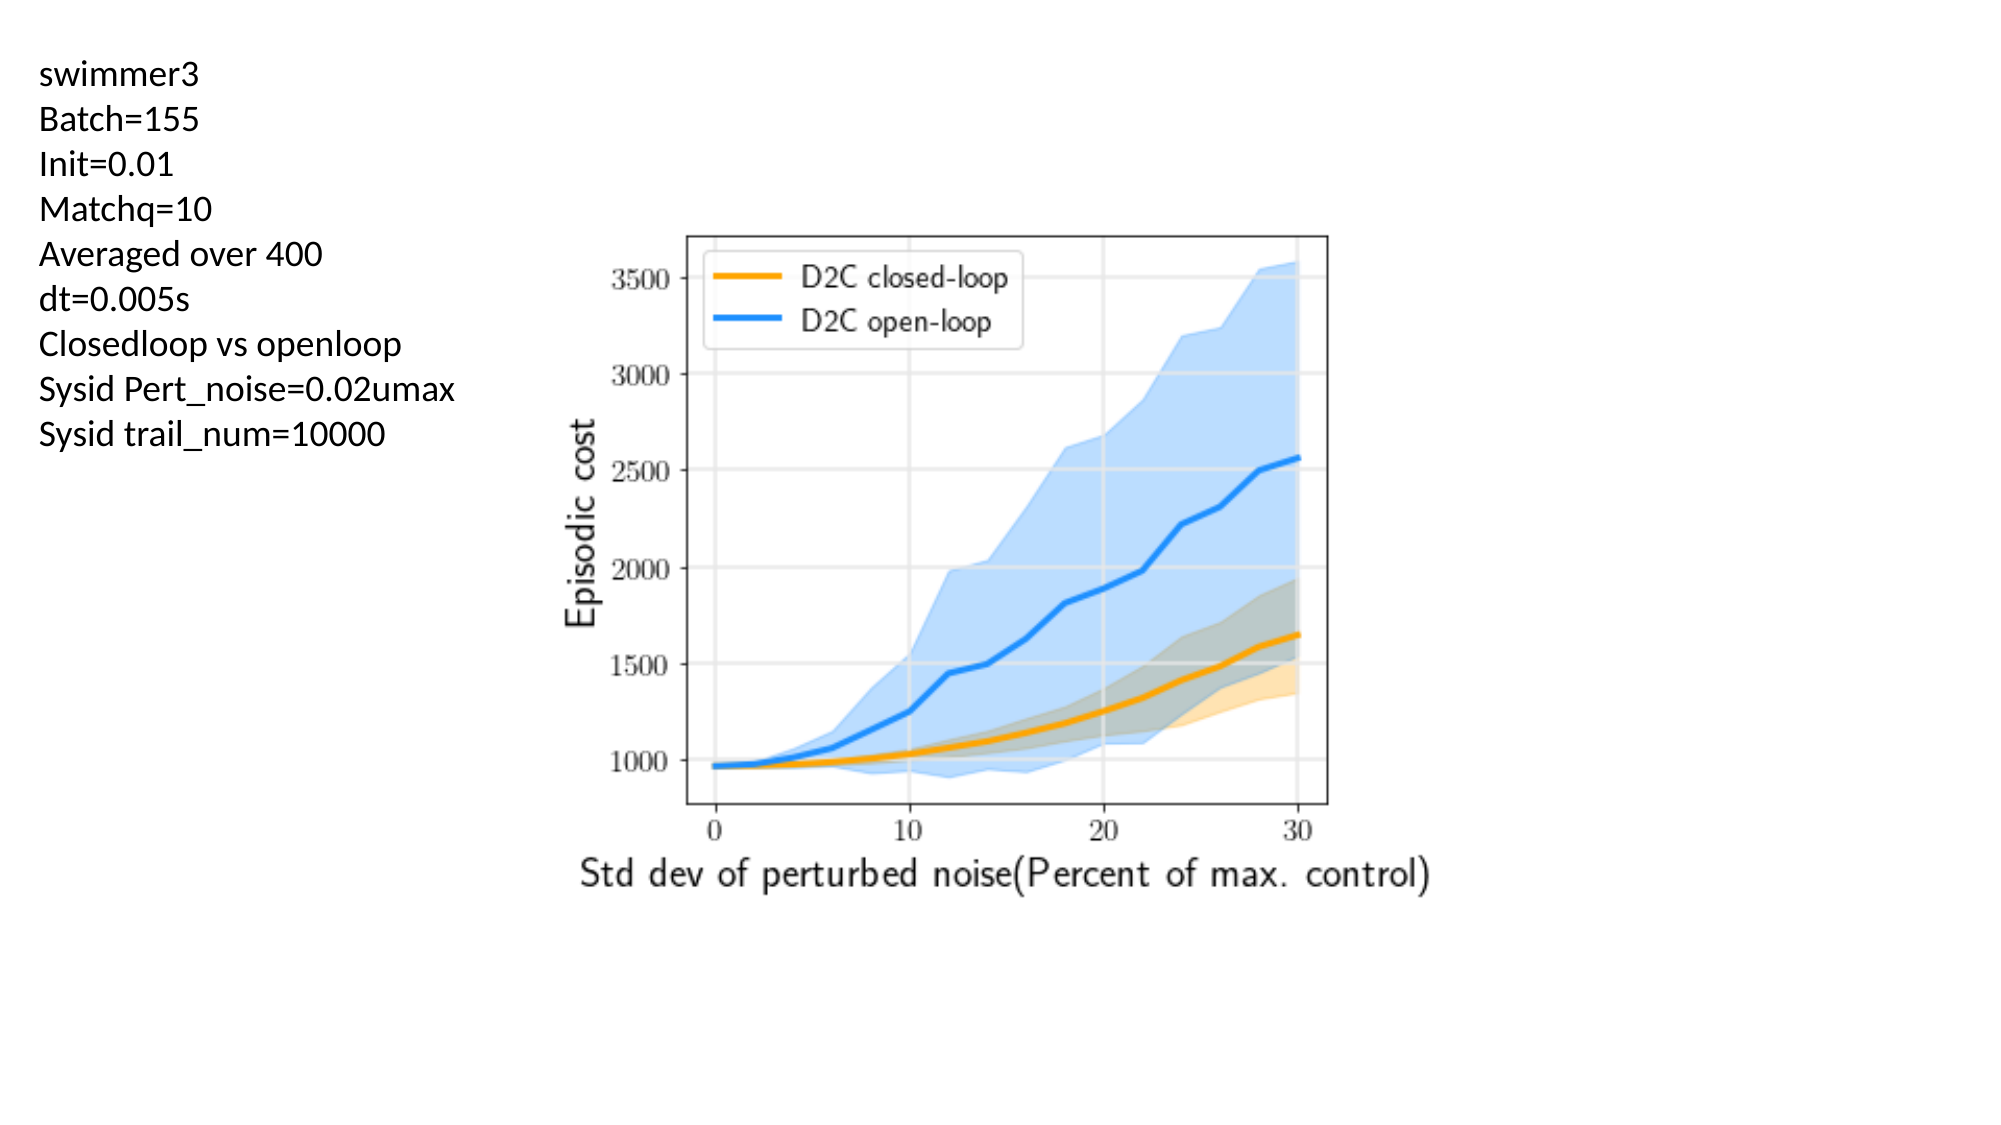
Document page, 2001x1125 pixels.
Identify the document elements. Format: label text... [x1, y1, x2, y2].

picture [551, 215, 1449, 910]
text_box swimmer3 Batch=155 Init=0.01 Matchq=10 Averaged over 400 dt=0.005s Closedloop vs openloop Sysid Pert_noise=0.02umax Sysid trail_num=10000 [24, 41, 497, 461]
